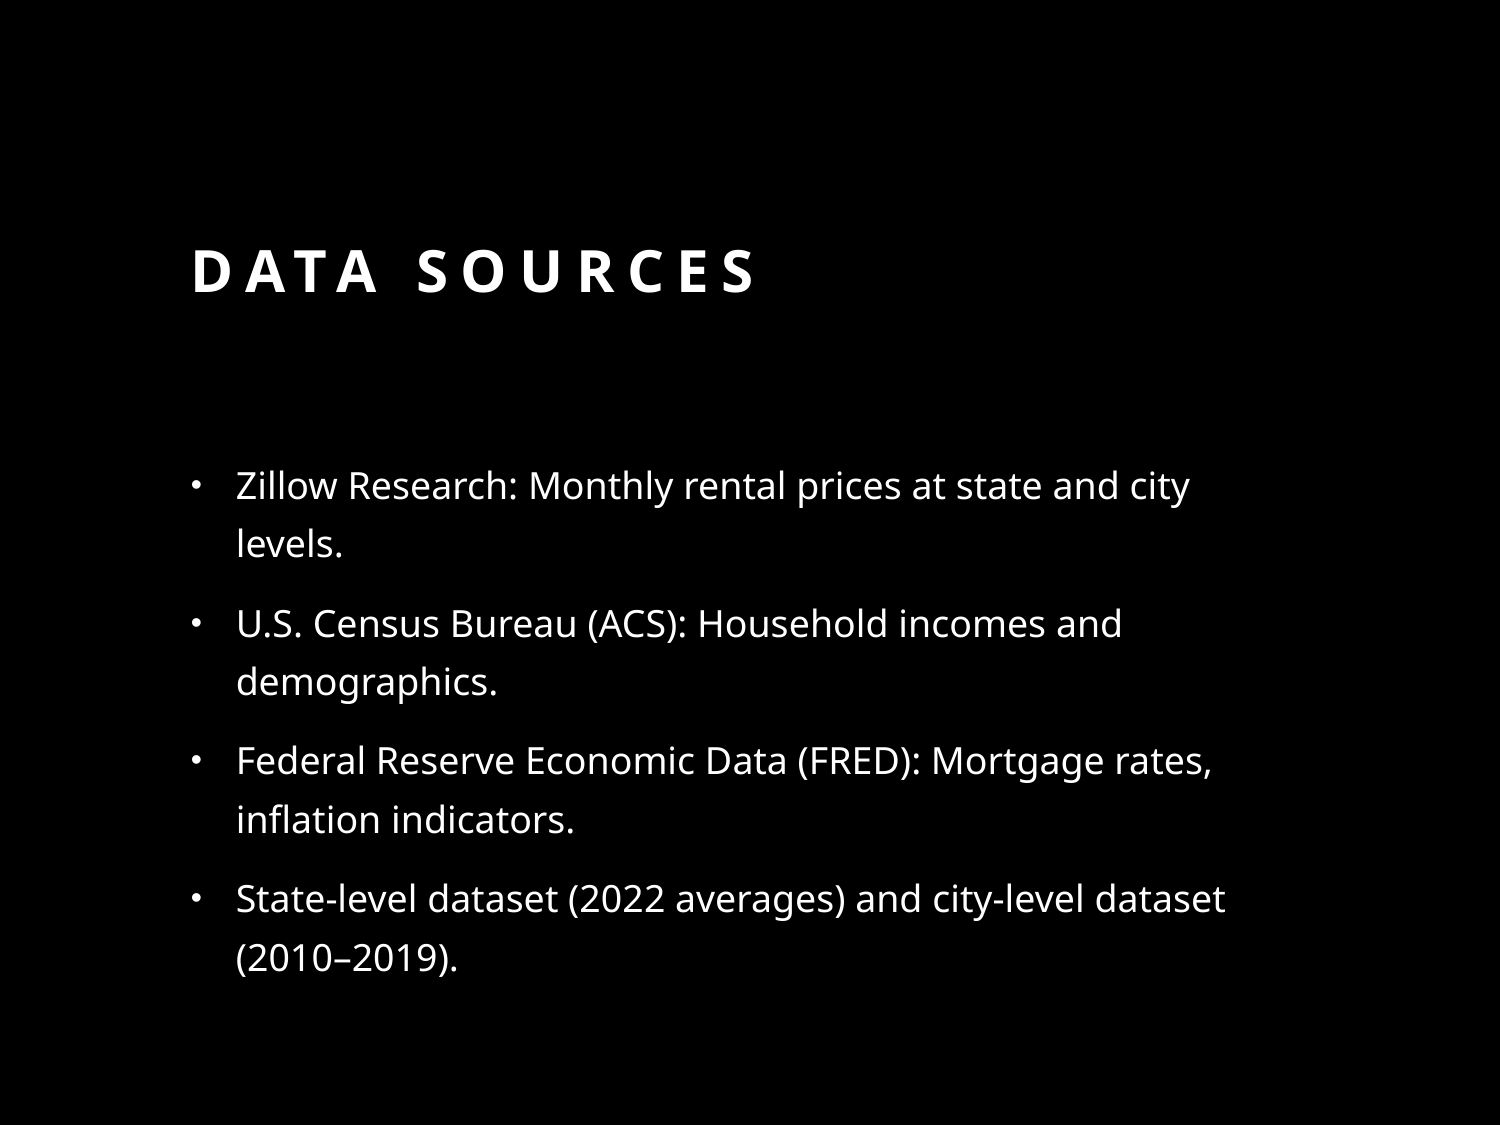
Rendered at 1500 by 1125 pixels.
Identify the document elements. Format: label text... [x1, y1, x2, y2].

list Zillow Research: Monthly rental prices at state and city levels. U.S. Census Bureau (ACS): Household incomes and demographics. Federal Reserve Economic Data (FRED): Mortgage rates, inflation indicators. State-level dataset (2022 averages) and city-level dataset (2010–2019). [175, 375, 1313, 1000]
title Data Sources [175, 171, 1313, 313]
